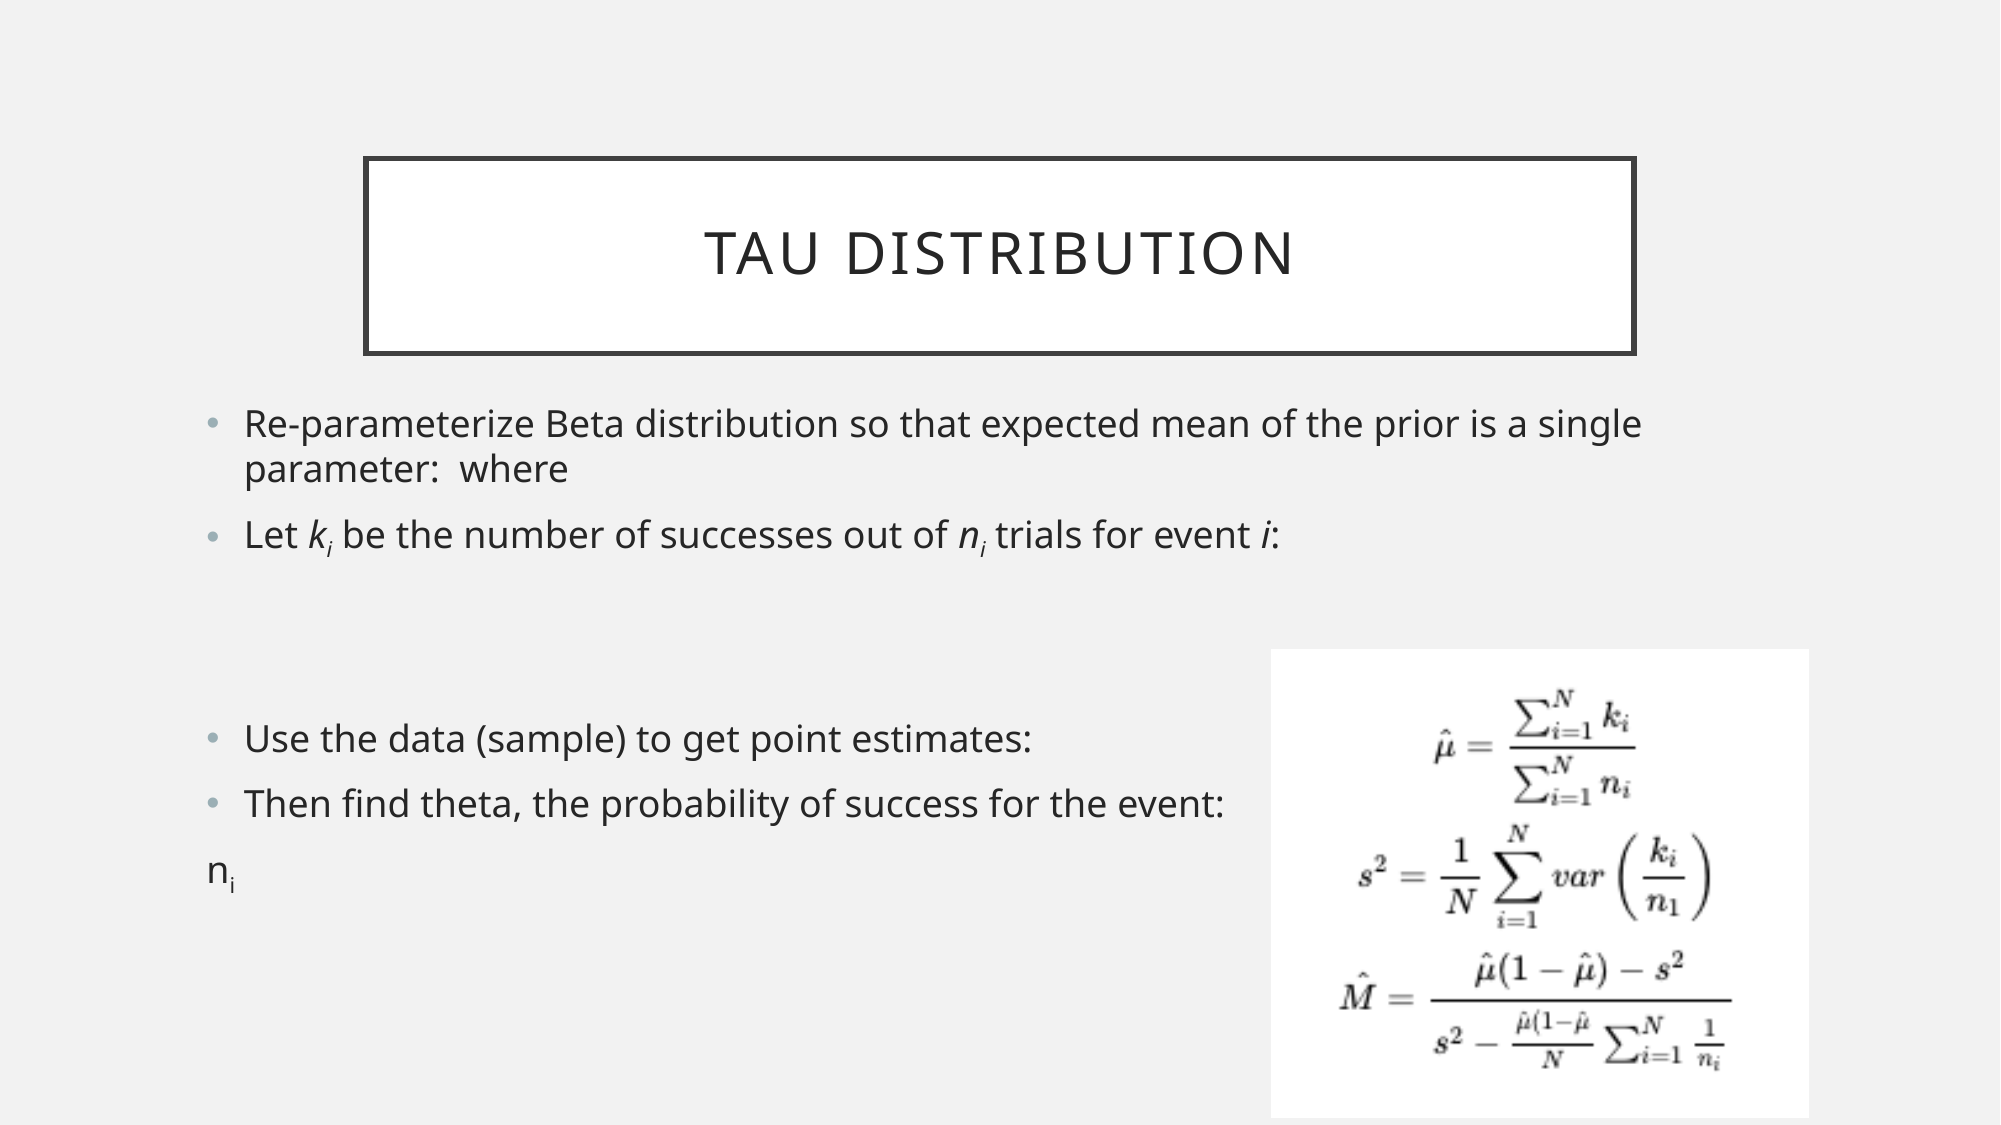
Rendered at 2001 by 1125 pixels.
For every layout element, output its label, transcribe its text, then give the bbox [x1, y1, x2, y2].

title Tau Distribution [363, 156, 1637, 356]
picture [1271, 649, 1809, 1118]
